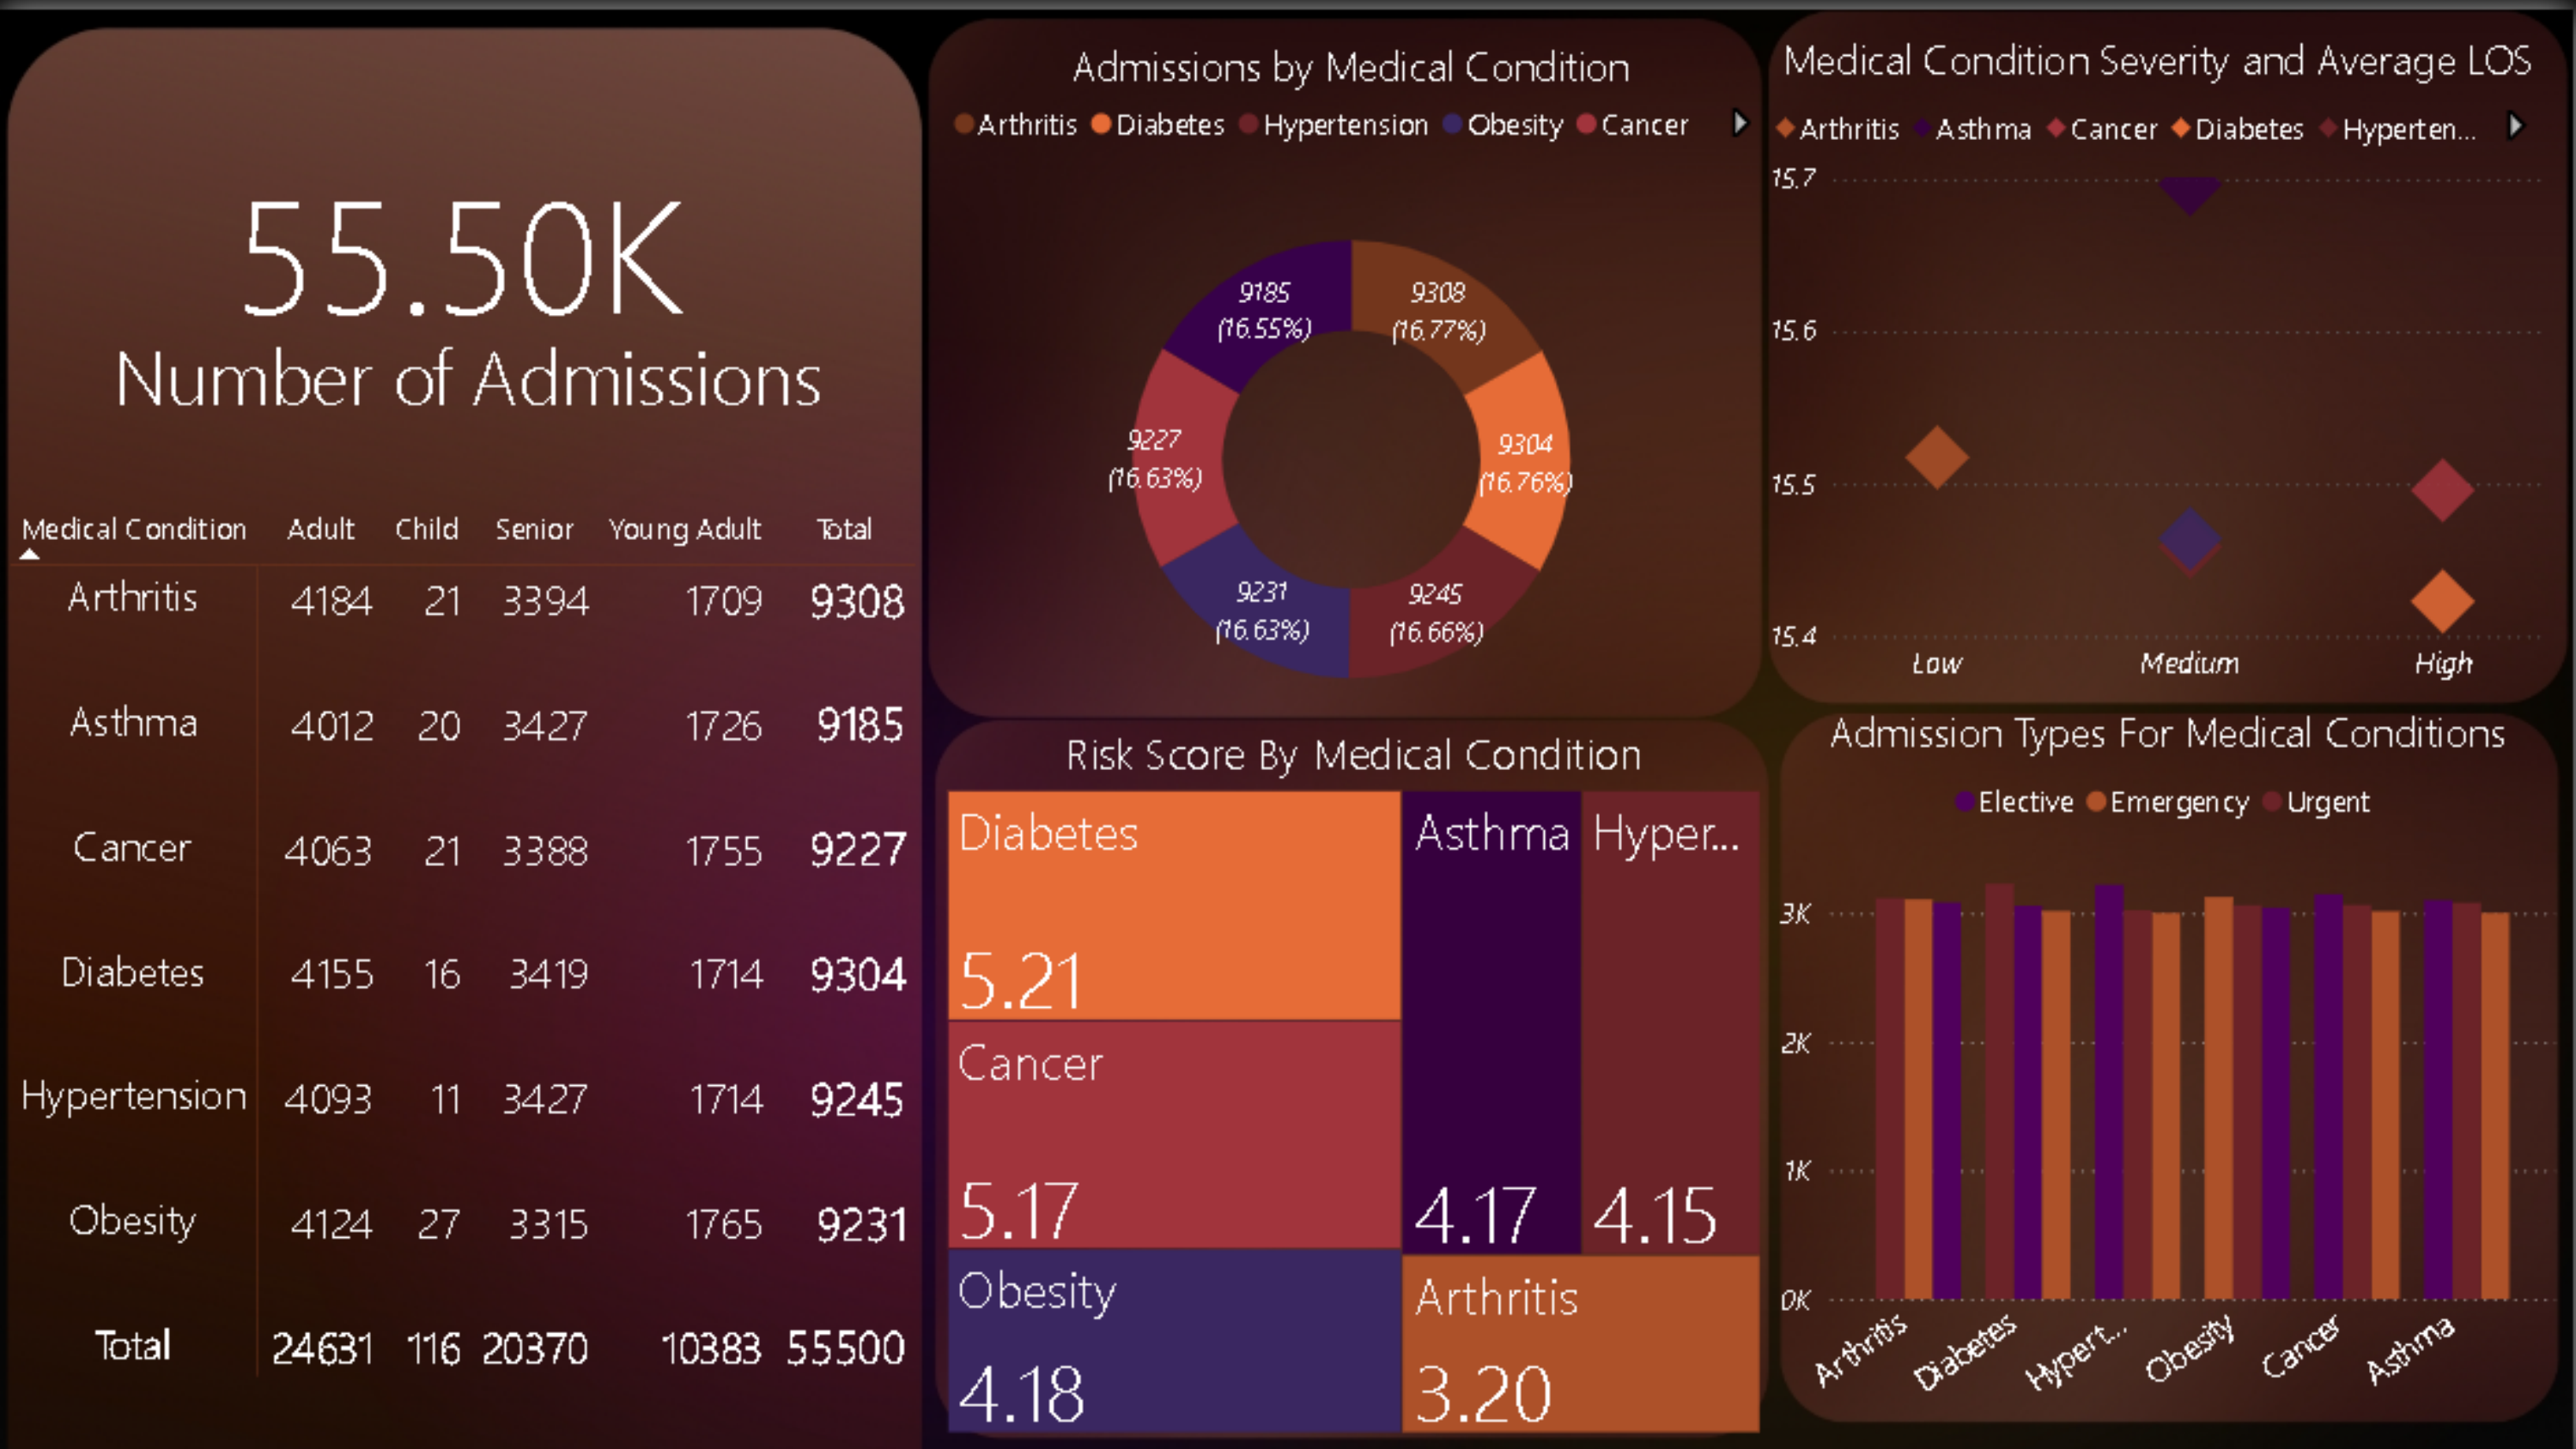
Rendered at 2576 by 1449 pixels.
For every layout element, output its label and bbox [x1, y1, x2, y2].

text_box [0, 0, 2576, 1449]
